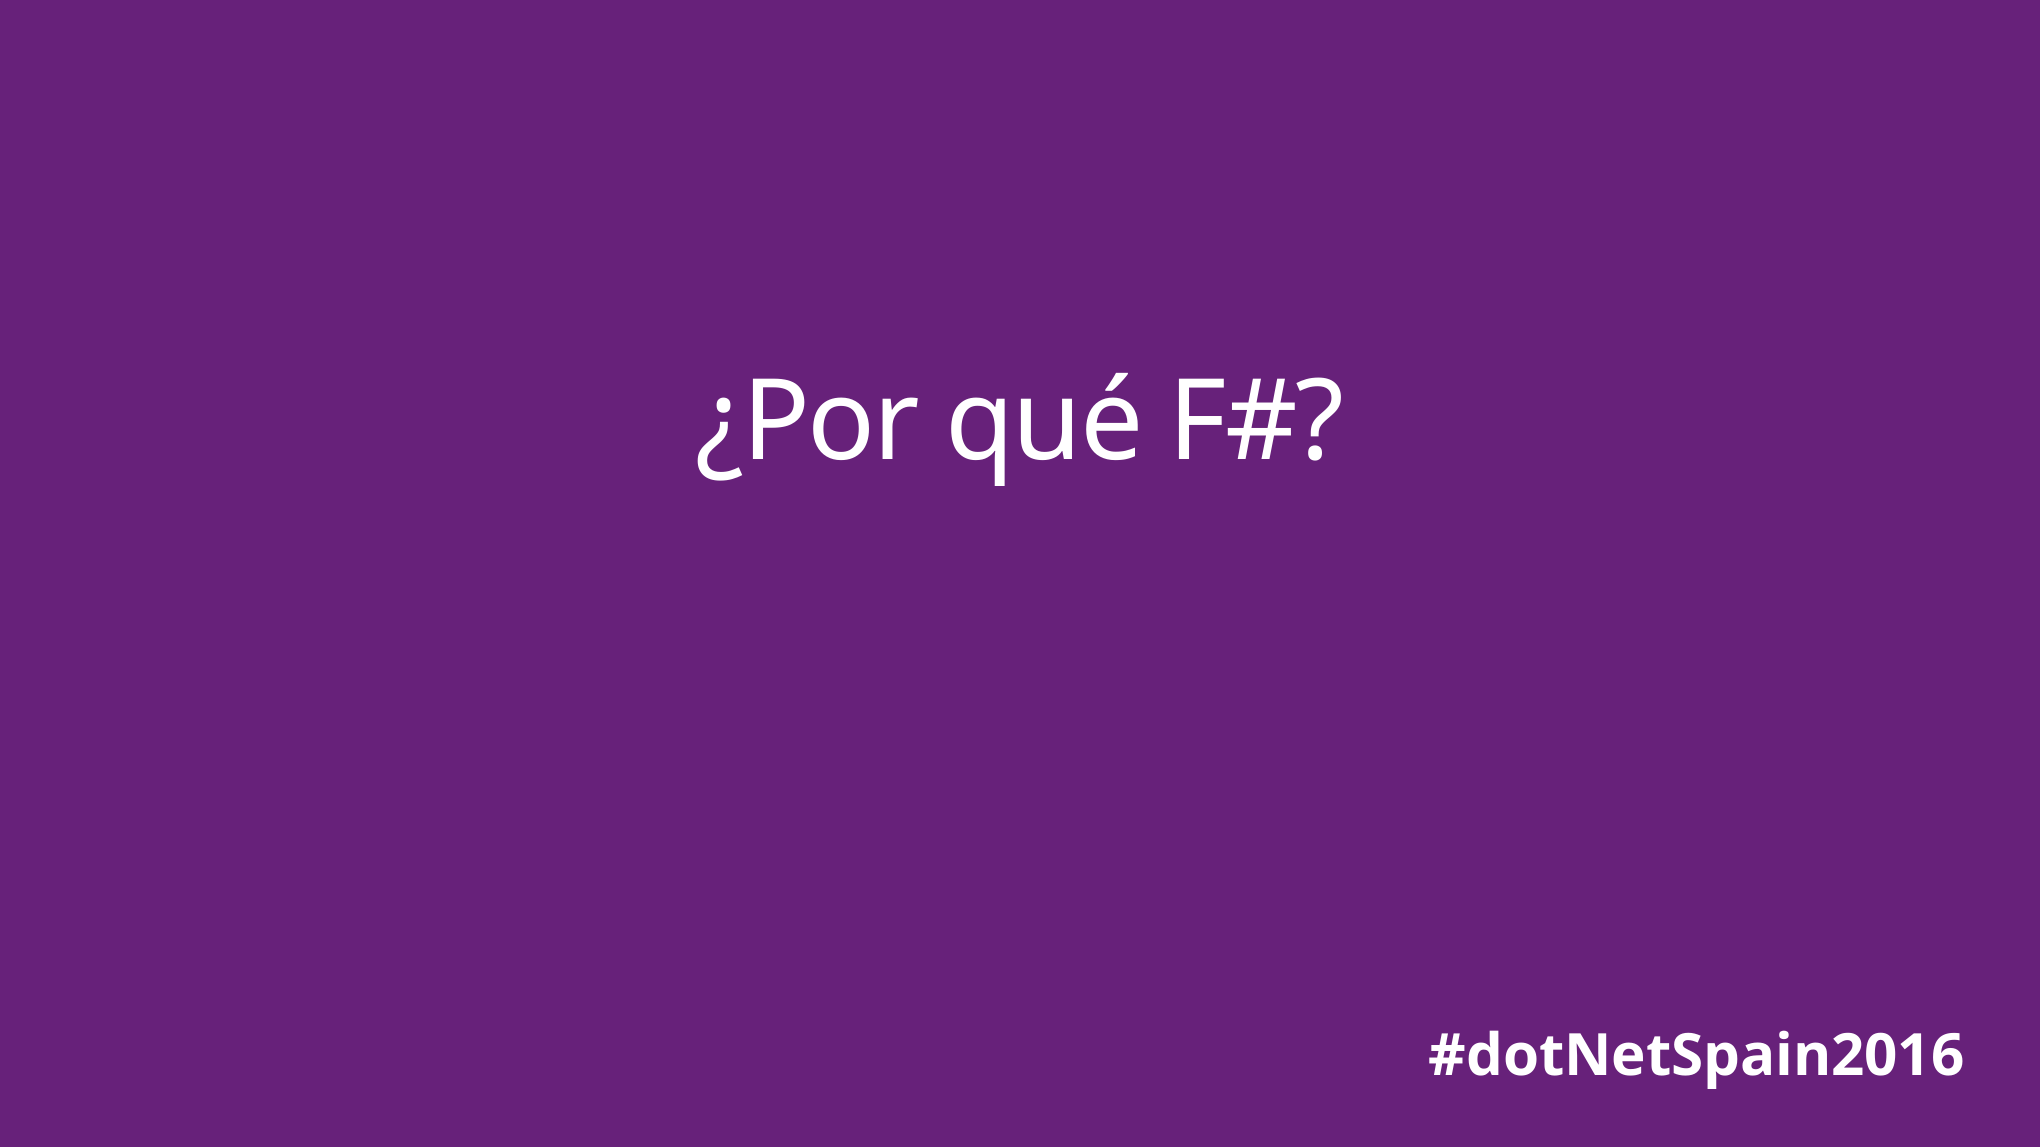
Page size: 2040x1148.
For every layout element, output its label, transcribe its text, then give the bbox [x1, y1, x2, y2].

title ¿Por qué F#? [45, 347, 1995, 649]
